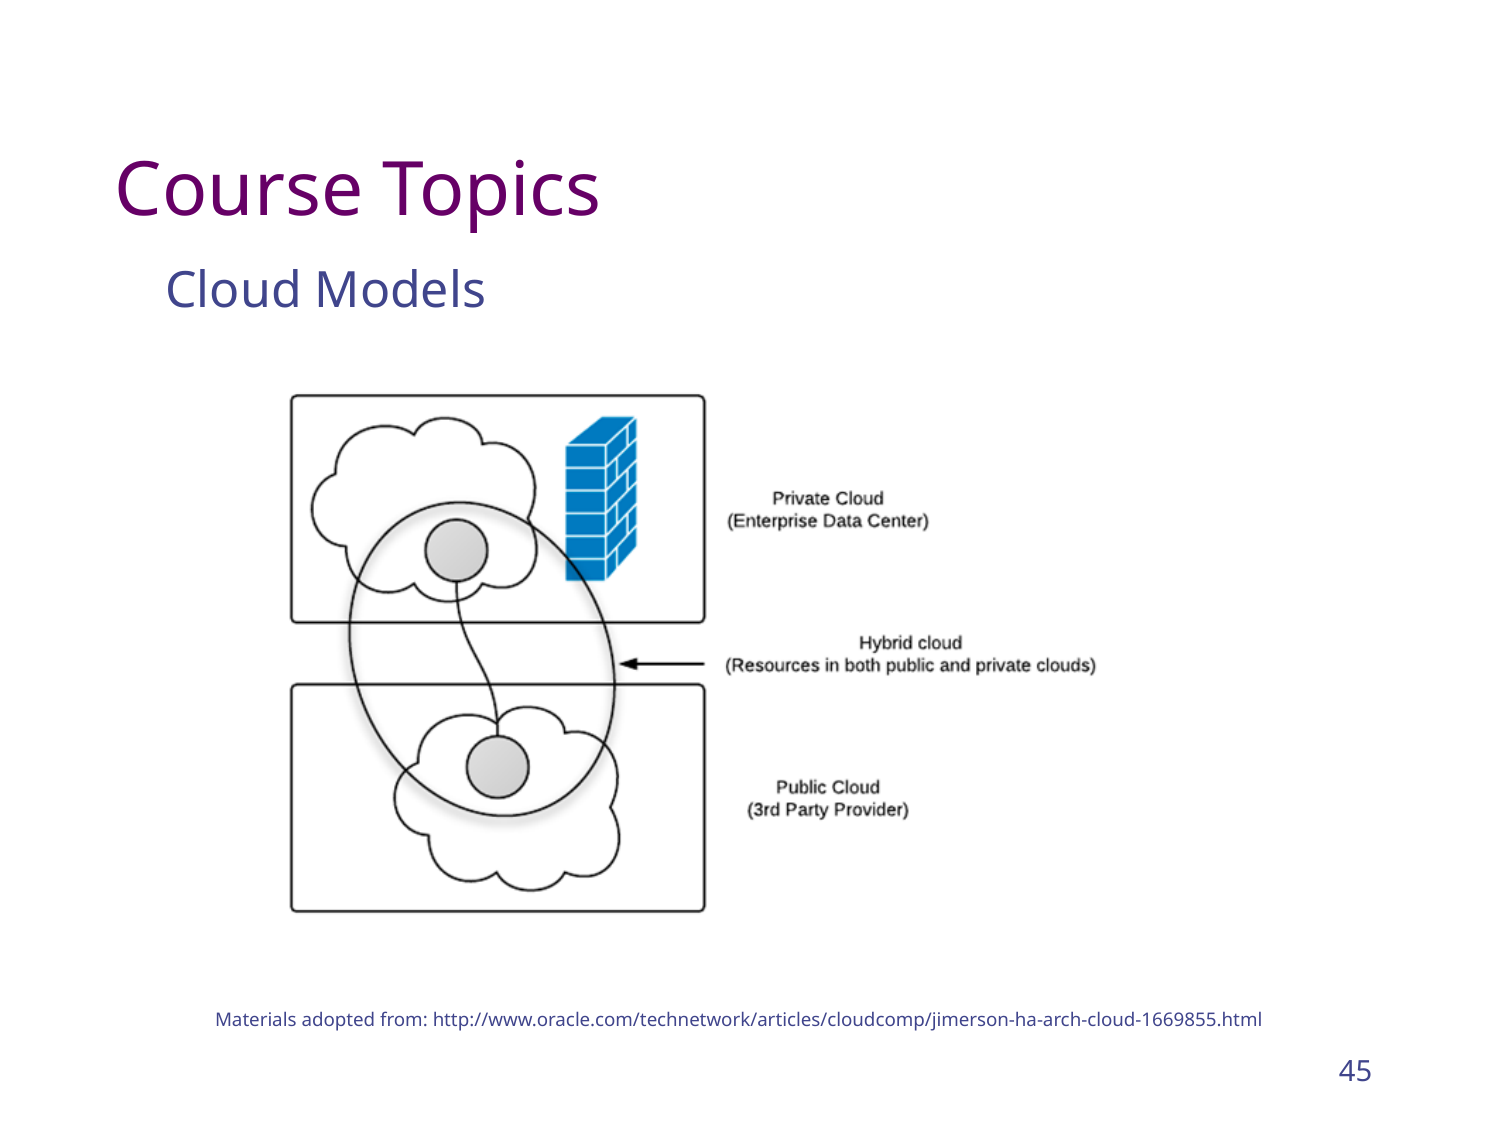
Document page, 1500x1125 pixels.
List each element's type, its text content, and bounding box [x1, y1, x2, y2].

title Course Topics [99, 50, 1375, 238]
picture [249, 362, 1153, 954]
slide_number 45 [1074, 1025, 1388, 1100]
text_box Cloud Models [150, 249, 502, 325]
text_box Materials adopted from: http://www.oracle.com/technetwork/articles/cloudcomp/jimerson-ha-arch-cloud-1669855.html [200, 999, 1276, 1038]
